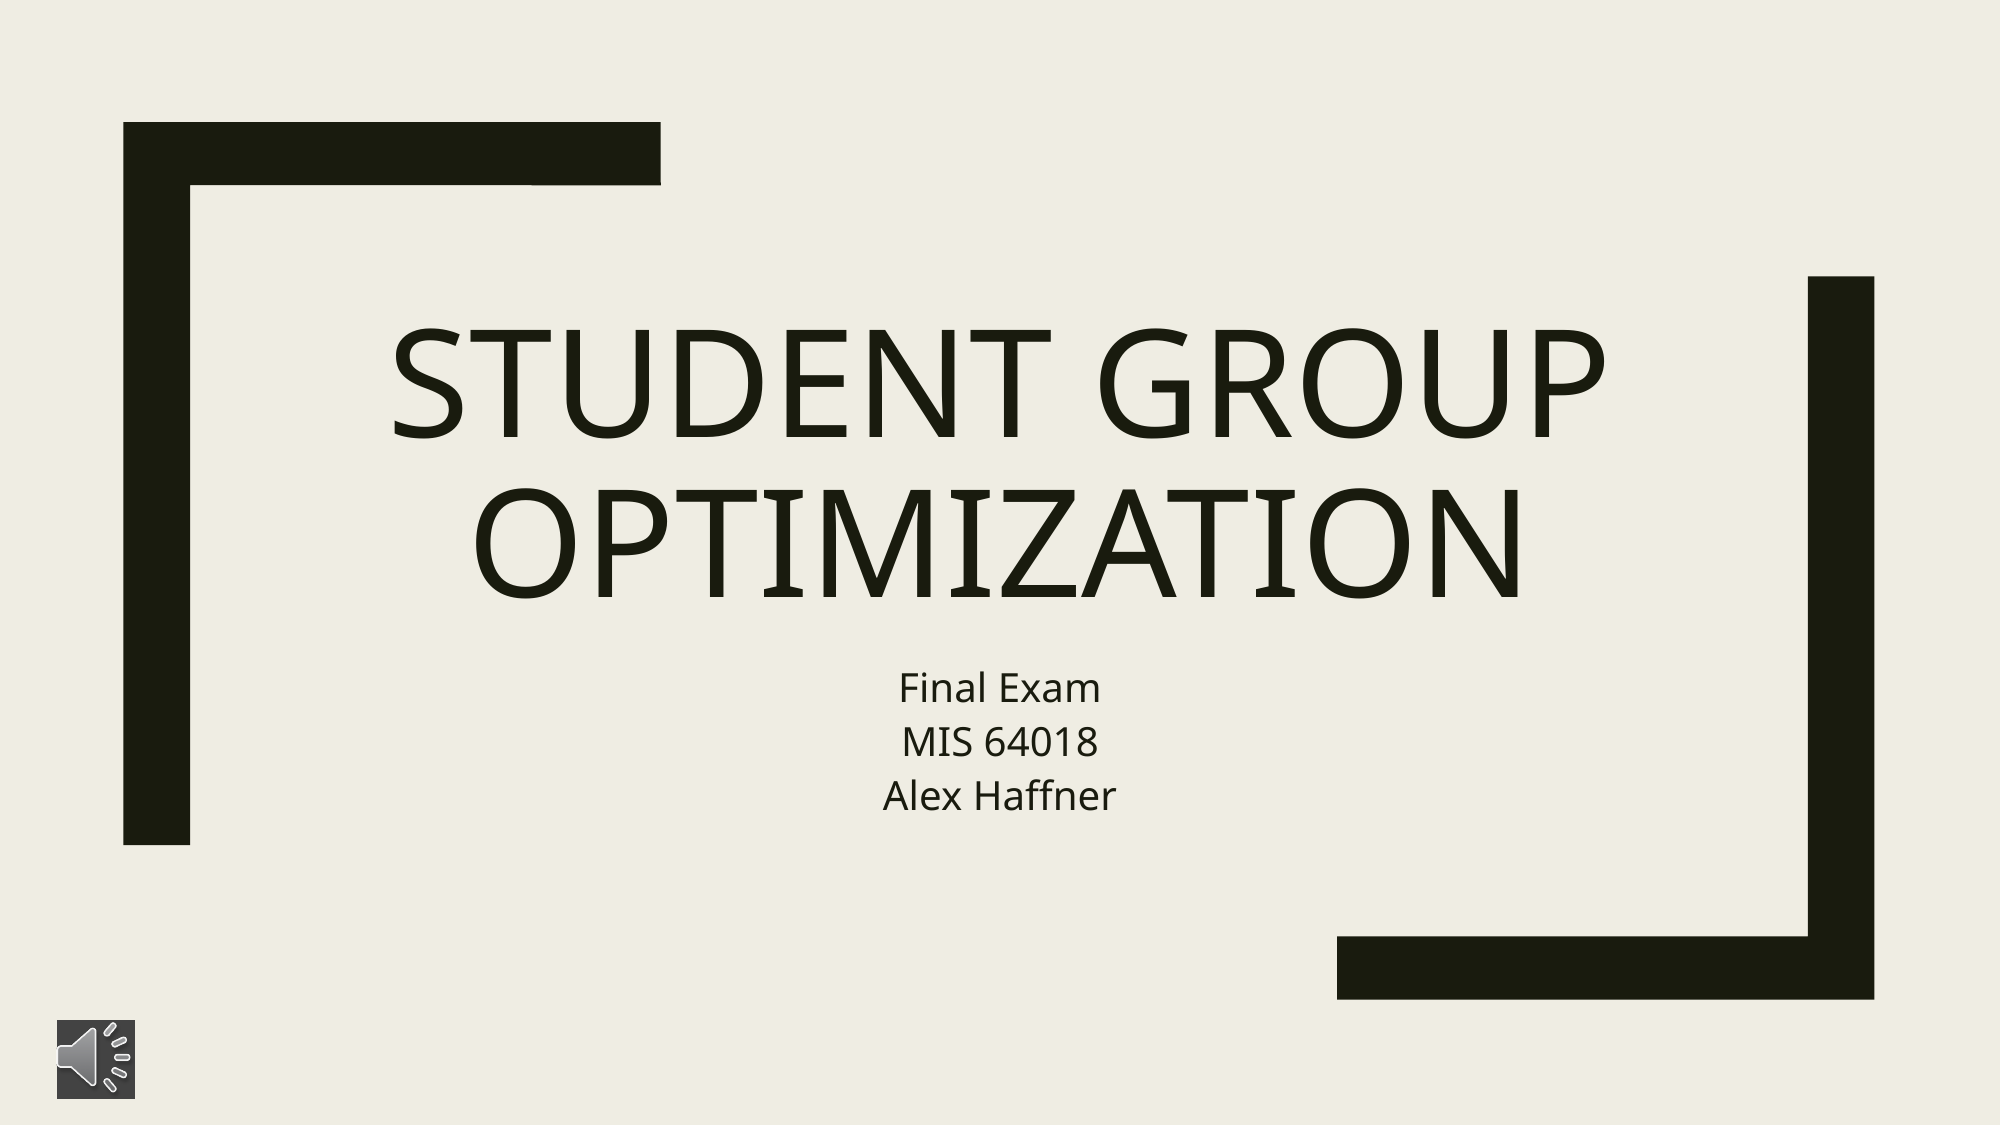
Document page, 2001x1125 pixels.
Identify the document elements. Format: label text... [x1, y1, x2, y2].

subtitle Final Exam MIS 64018 Alex Haffner [439, 649, 1561, 828]
title Student group Optimization [314, 293, 1686, 638]
picture [55, 1019, 136, 1100]
